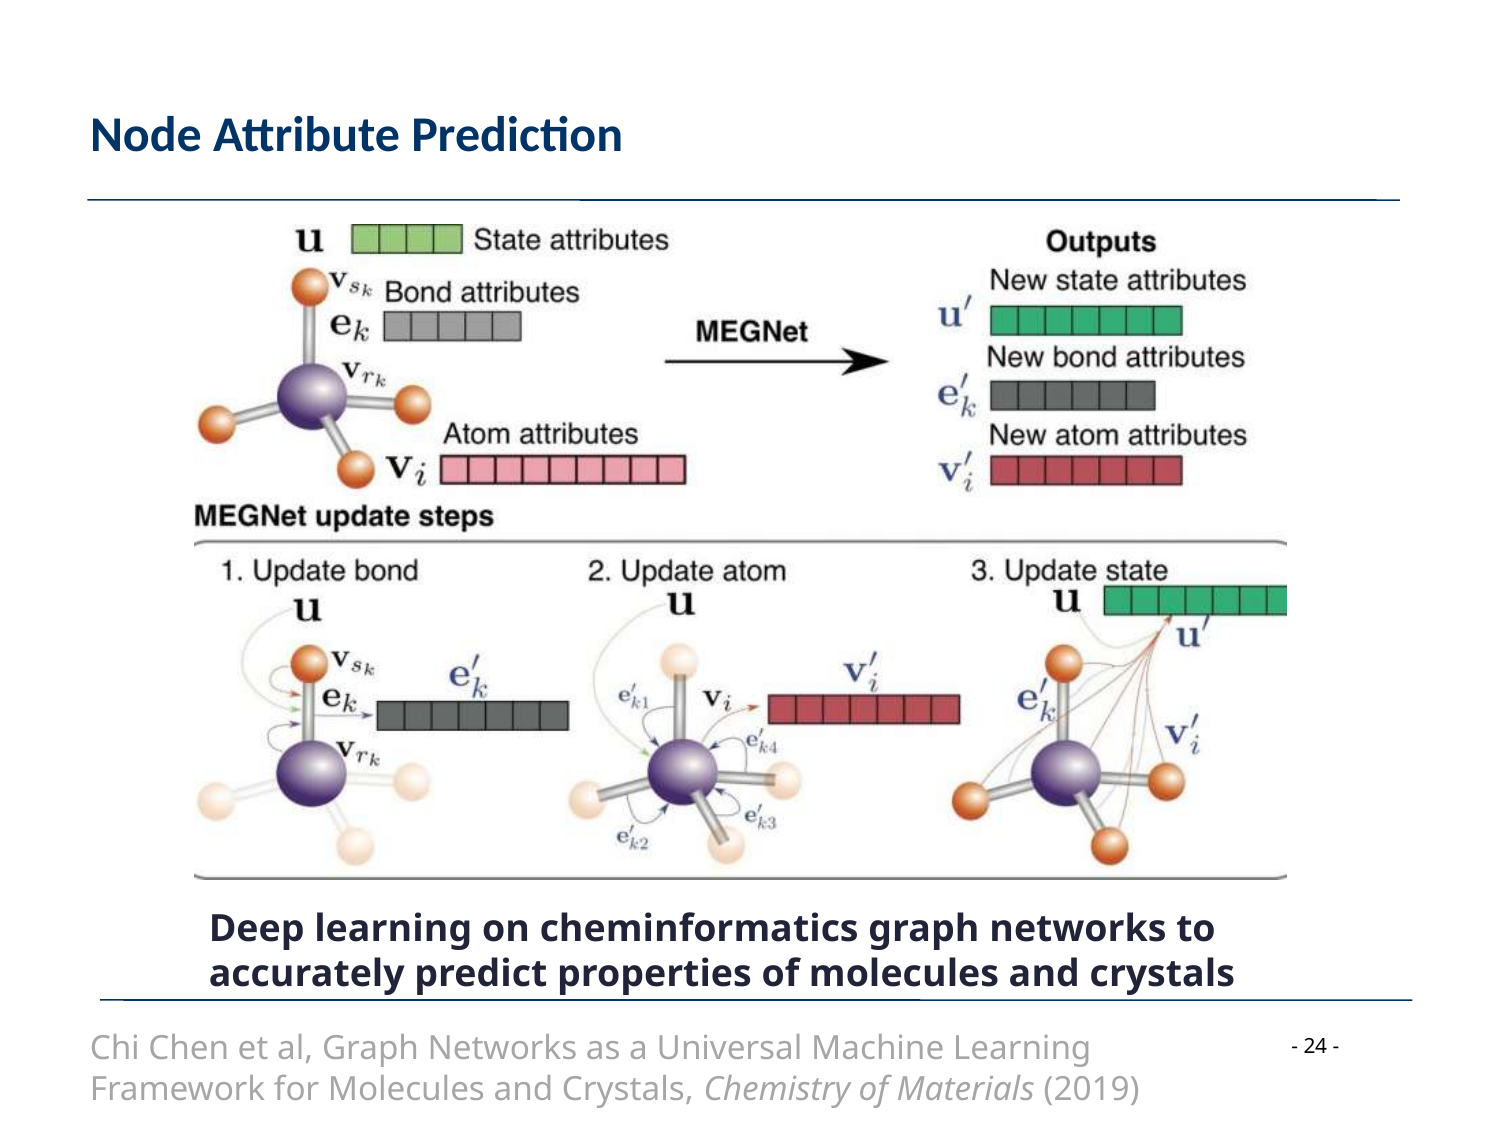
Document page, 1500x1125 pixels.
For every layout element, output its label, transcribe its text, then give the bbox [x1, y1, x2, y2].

title Node Attribute Prediction [75, 37, 1425, 225]
text_box Chi Chen et al, Graph Networks as a Universal Machine Learning Framework for Molecules and Crystals, Chemistry of Materials (2019) [74, 1019, 1292, 1114]
text_box Deep learning on cheminformatics graph networks to accurately predict properties of molecules and crystals [194, 896, 1286, 1001]
picture [194, 224, 1287, 881]
